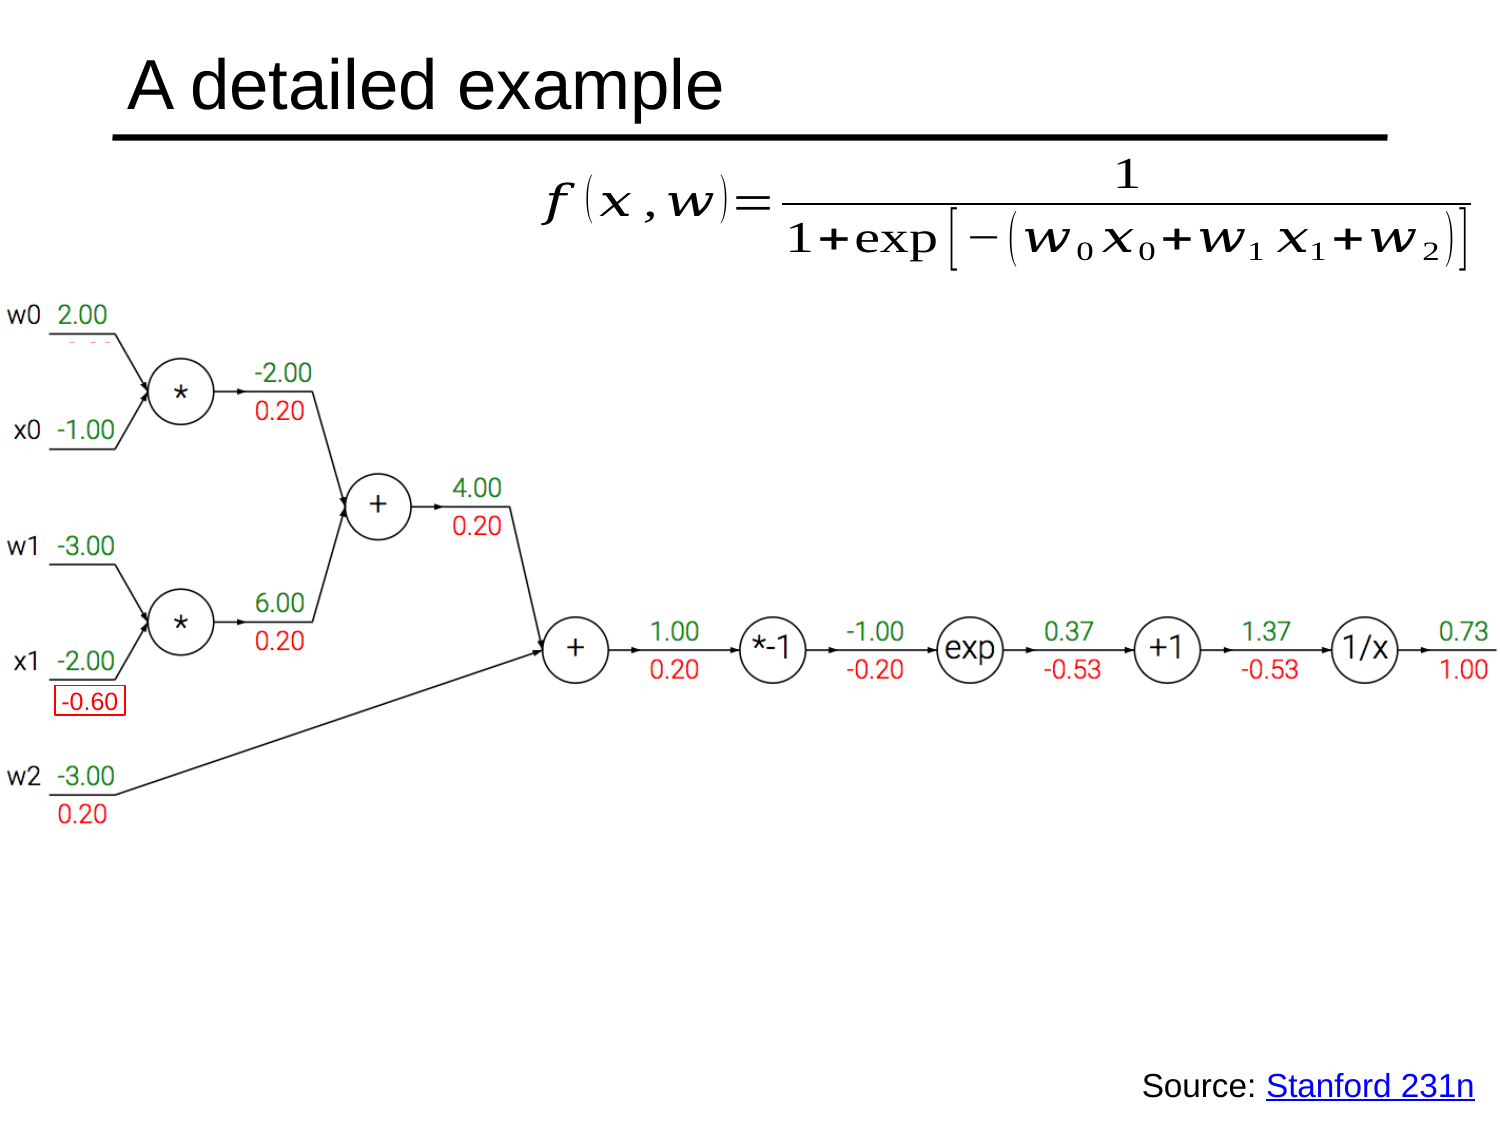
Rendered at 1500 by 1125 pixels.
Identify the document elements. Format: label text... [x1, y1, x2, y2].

text_box Source: Stanford 231n [1127, 1056, 1490, 1112]
title A detailed example [112, 12, 1388, 151]
picture [0, 287, 1500, 838]
